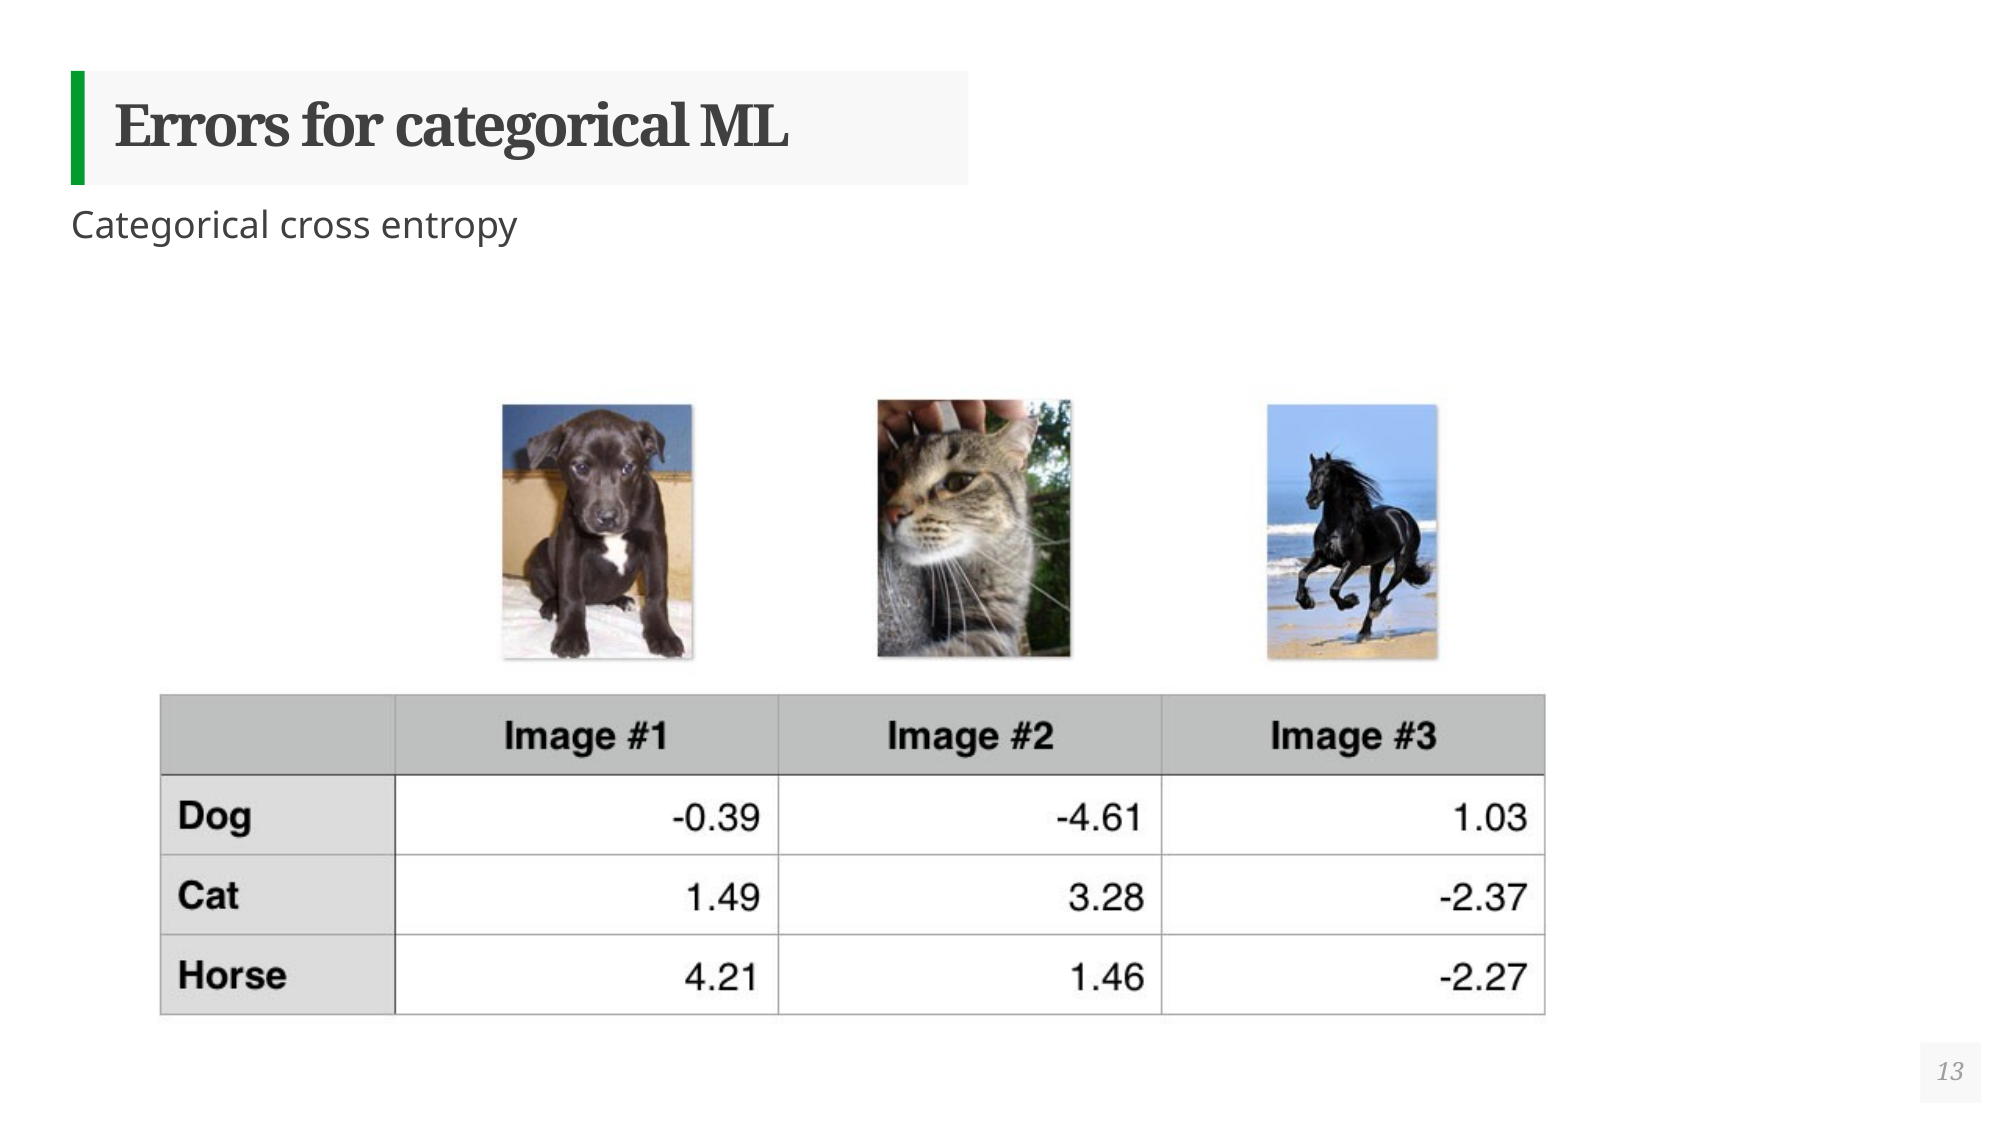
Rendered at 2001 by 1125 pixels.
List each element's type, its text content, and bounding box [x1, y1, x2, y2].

list Categorical cross entropy [70, 206, 969, 248]
title Errors for categorical ML [84, 70, 969, 185]
picture [146, 386, 1560, 1028]
slide_number 13 [1920, 1042, 1982, 1103]
